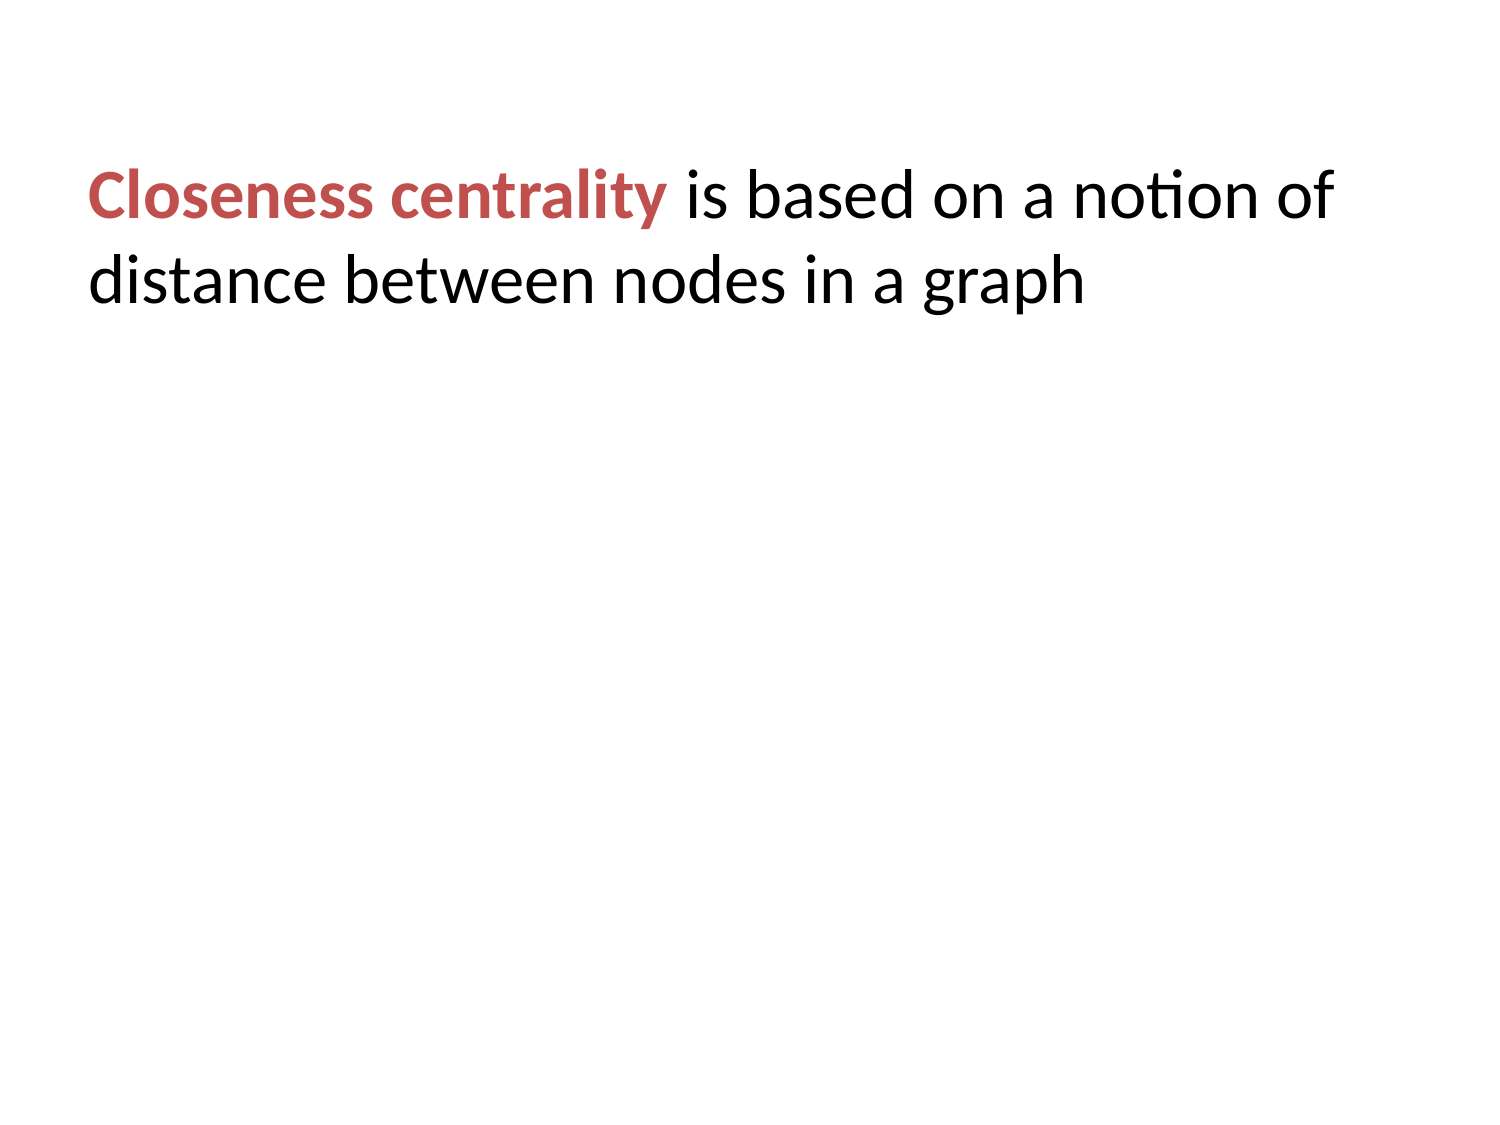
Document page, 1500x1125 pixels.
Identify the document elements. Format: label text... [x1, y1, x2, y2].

title Closeness centrality is based on a notion of distance between nodes in a graph [73, 138, 1424, 327]
